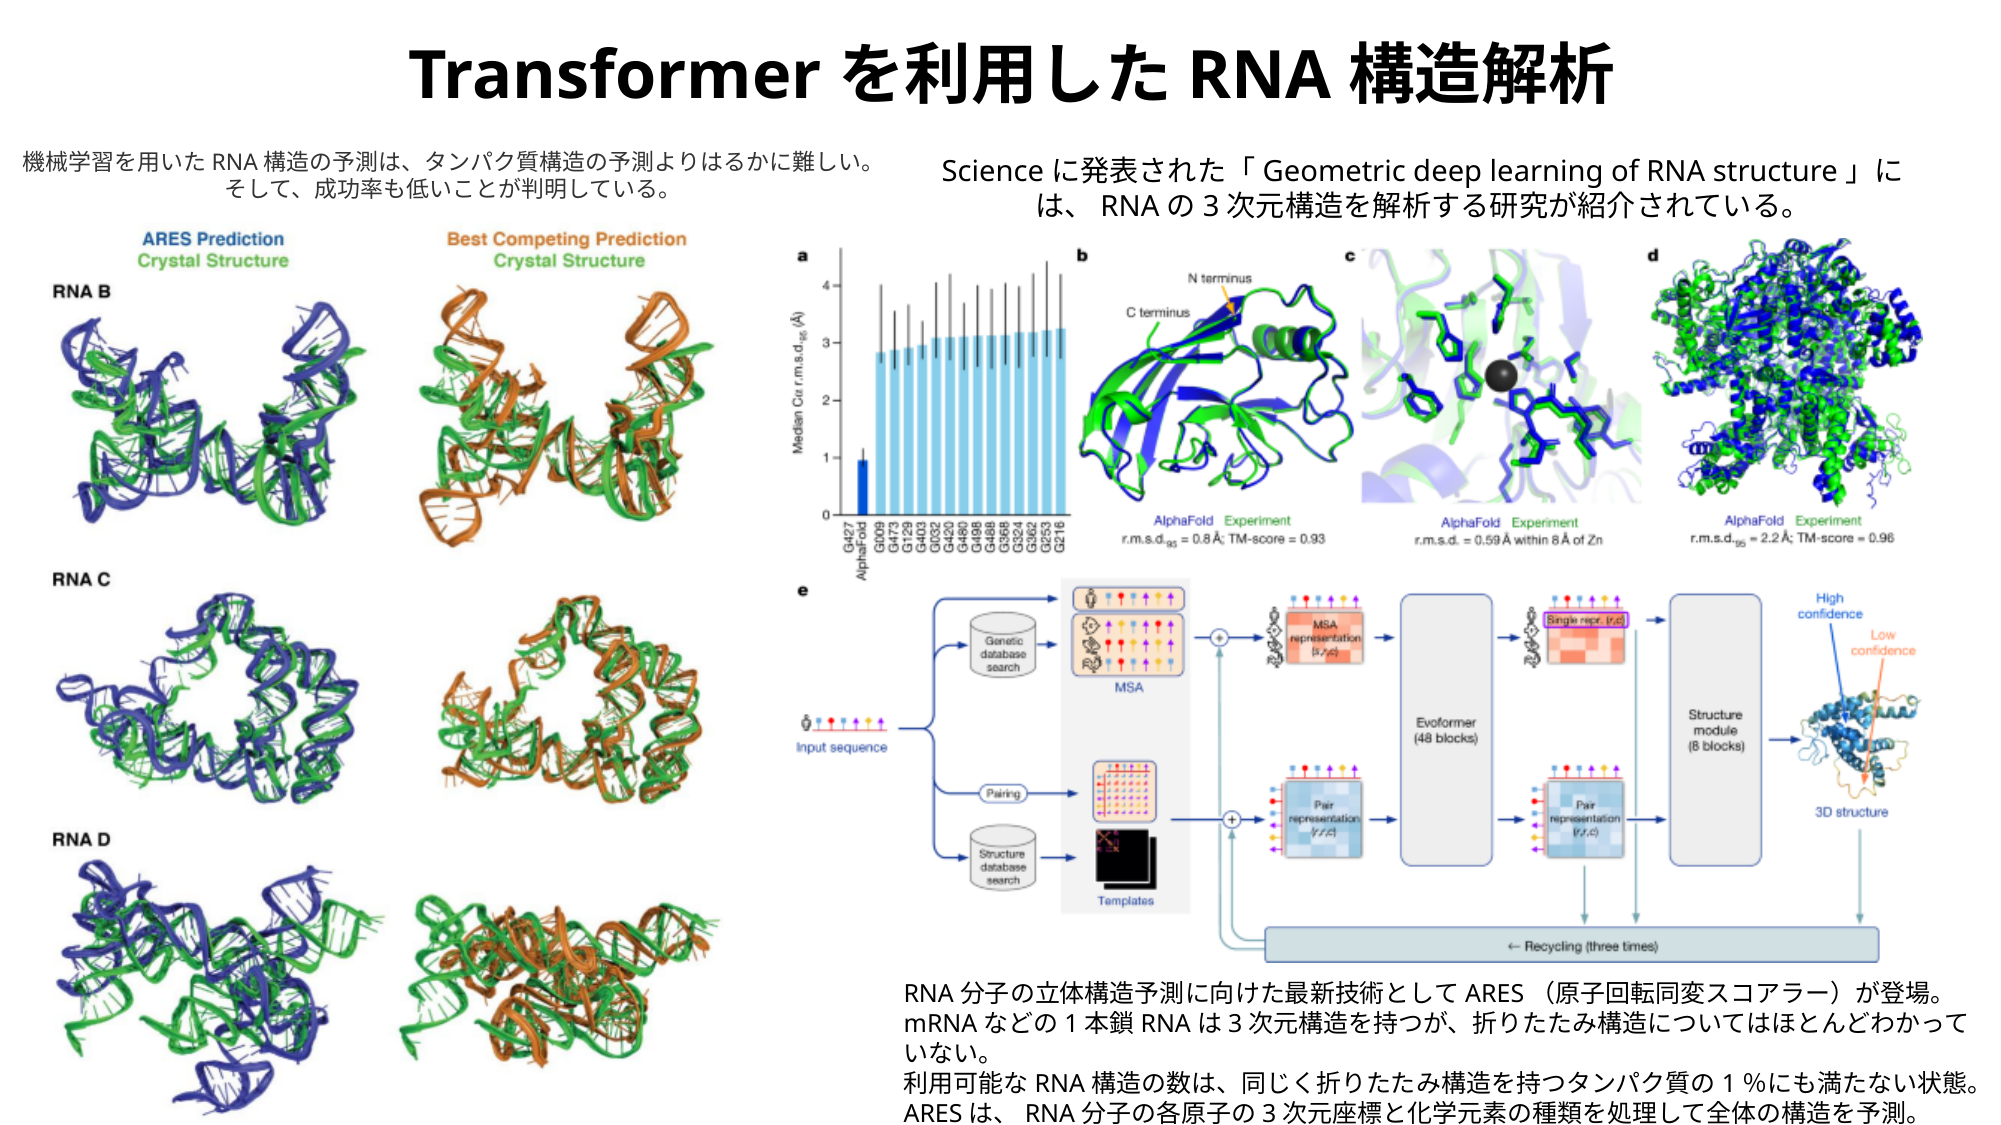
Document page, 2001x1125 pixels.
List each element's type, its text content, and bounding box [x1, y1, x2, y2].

text_box RNA分子の立体構造予測に向けた最新技術としてARES（原子回転同変スコアラー）が登場。 mRNAなどの1本鎖RNAは3次元構造を持つが、折りたたみ構造についてはほとんどわかっていない。 利用可能なRNA構造の数は、同じく折りたたみ構造を持つタンパク質の1％にも満たない状態。 ARESは、RNA分子の各原子の3次元座標と化学元素の種類を処理して全体の構造を予測。 [888, 970, 2000, 1125]
picture [34, 211, 730, 1125]
picture [790, 238, 1923, 963]
text_box 機械学習を用いたRNA構造の予測は、タンパク質構造の予測よりはるかに難しい。 そして、成功率も低いことが判明している。 [0, 139, 907, 210]
text_box Scienceに発表された「Geometric deep learning of RNA structure」には、RNAの3次元構造を解析する研究が紹介されている。 [922, 145, 1923, 231]
text_box Transformerを利用したRNA構造解析 [393, 24, 1630, 120]
